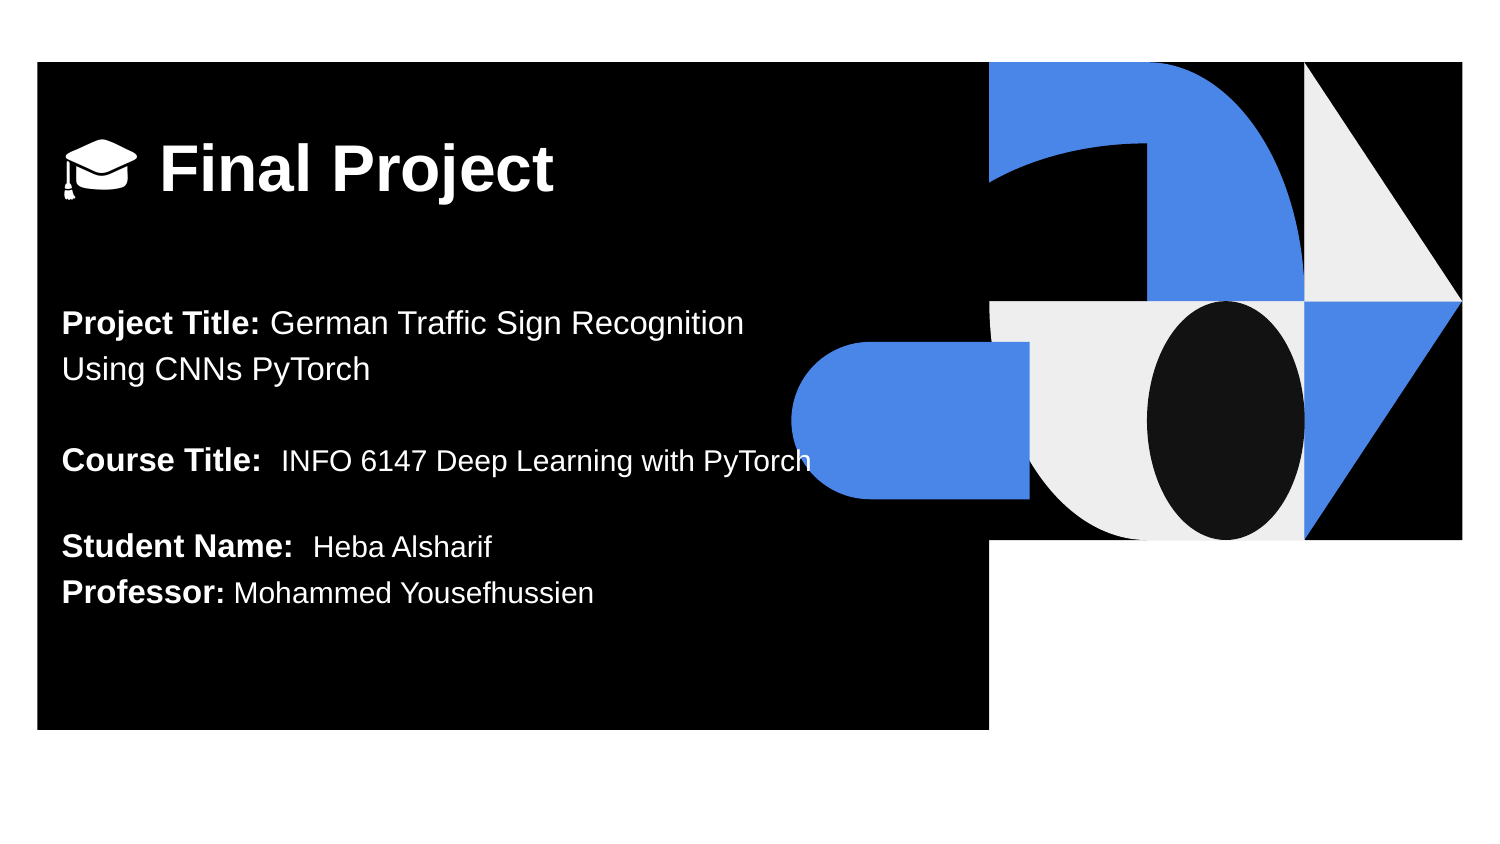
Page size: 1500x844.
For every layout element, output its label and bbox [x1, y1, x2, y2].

text_box [37, 61, 1463, 830]
